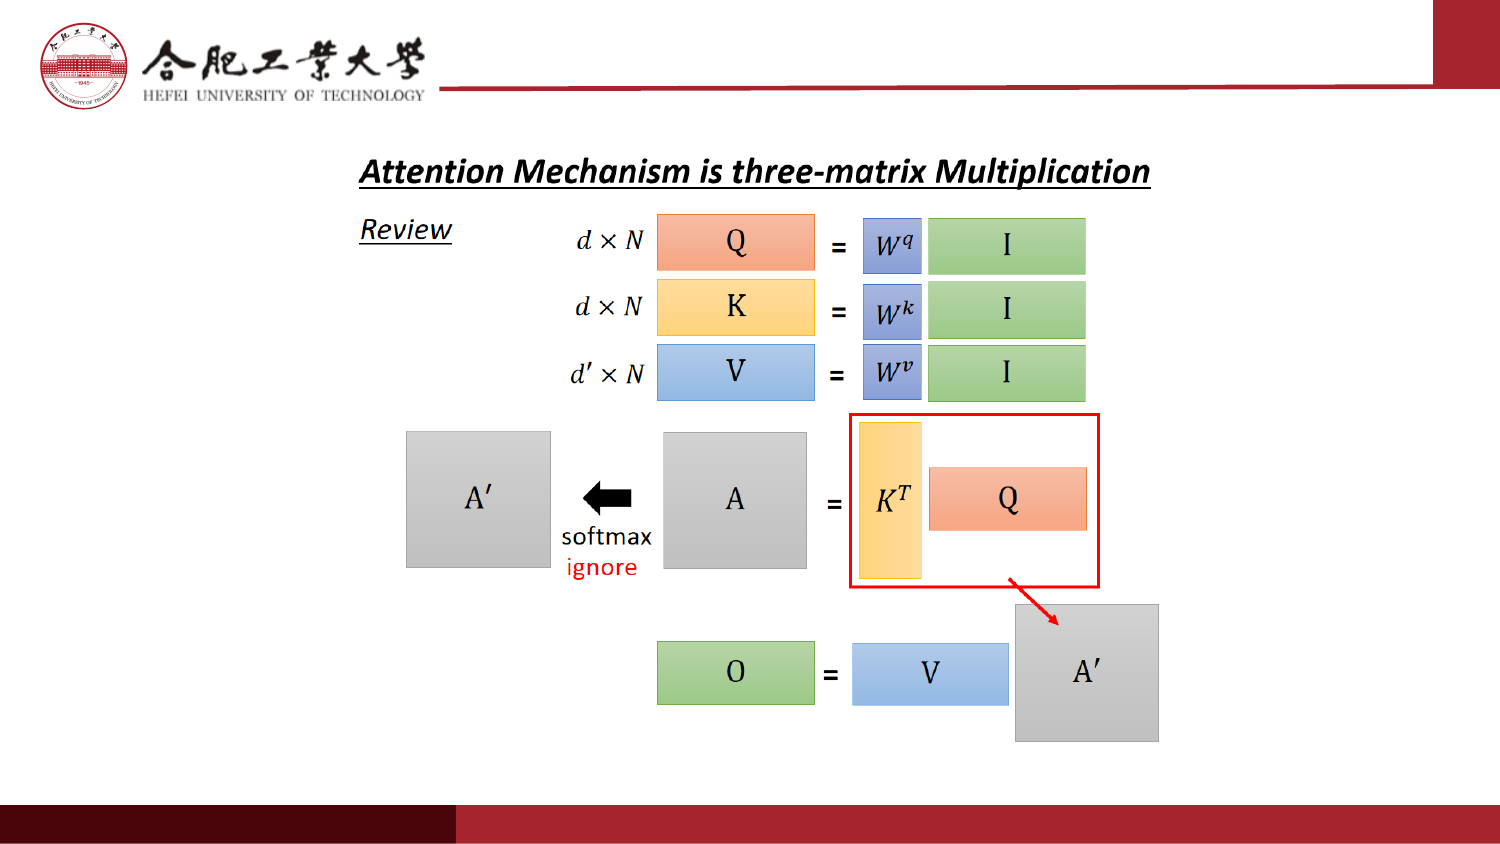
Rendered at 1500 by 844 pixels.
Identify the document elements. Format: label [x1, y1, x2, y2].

picture [142, 29, 425, 101]
picture [39, 21, 128, 110]
picture [337, 146, 1166, 757]
